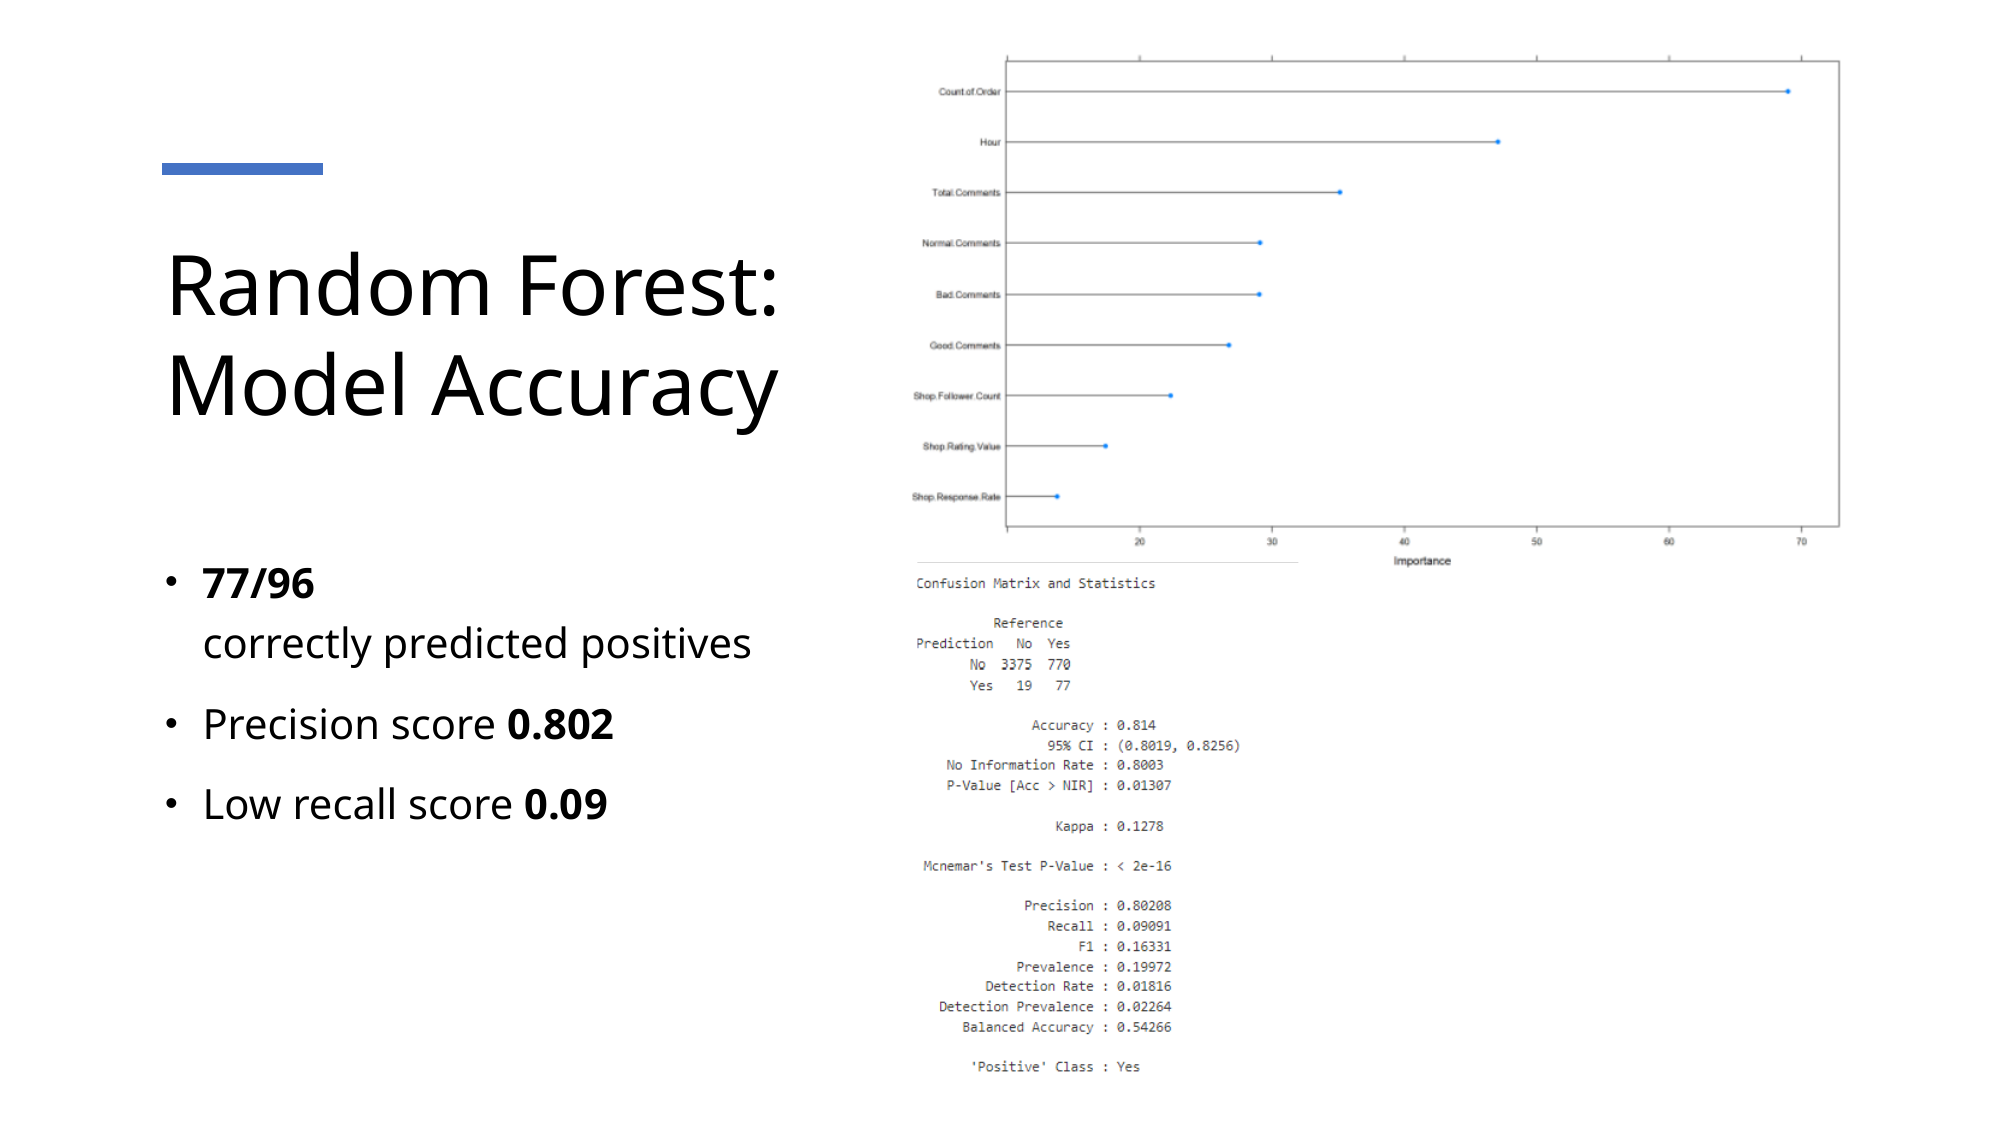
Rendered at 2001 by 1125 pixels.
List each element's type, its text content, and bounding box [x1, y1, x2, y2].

picture [872, 39, 1851, 1101]
list 77/96 correctly predicted positives Precision score 0.802 Low recall score 0.09 [150, 468, 853, 975]
title Random Forest: Model Accuracy [150, 224, 820, 441]
